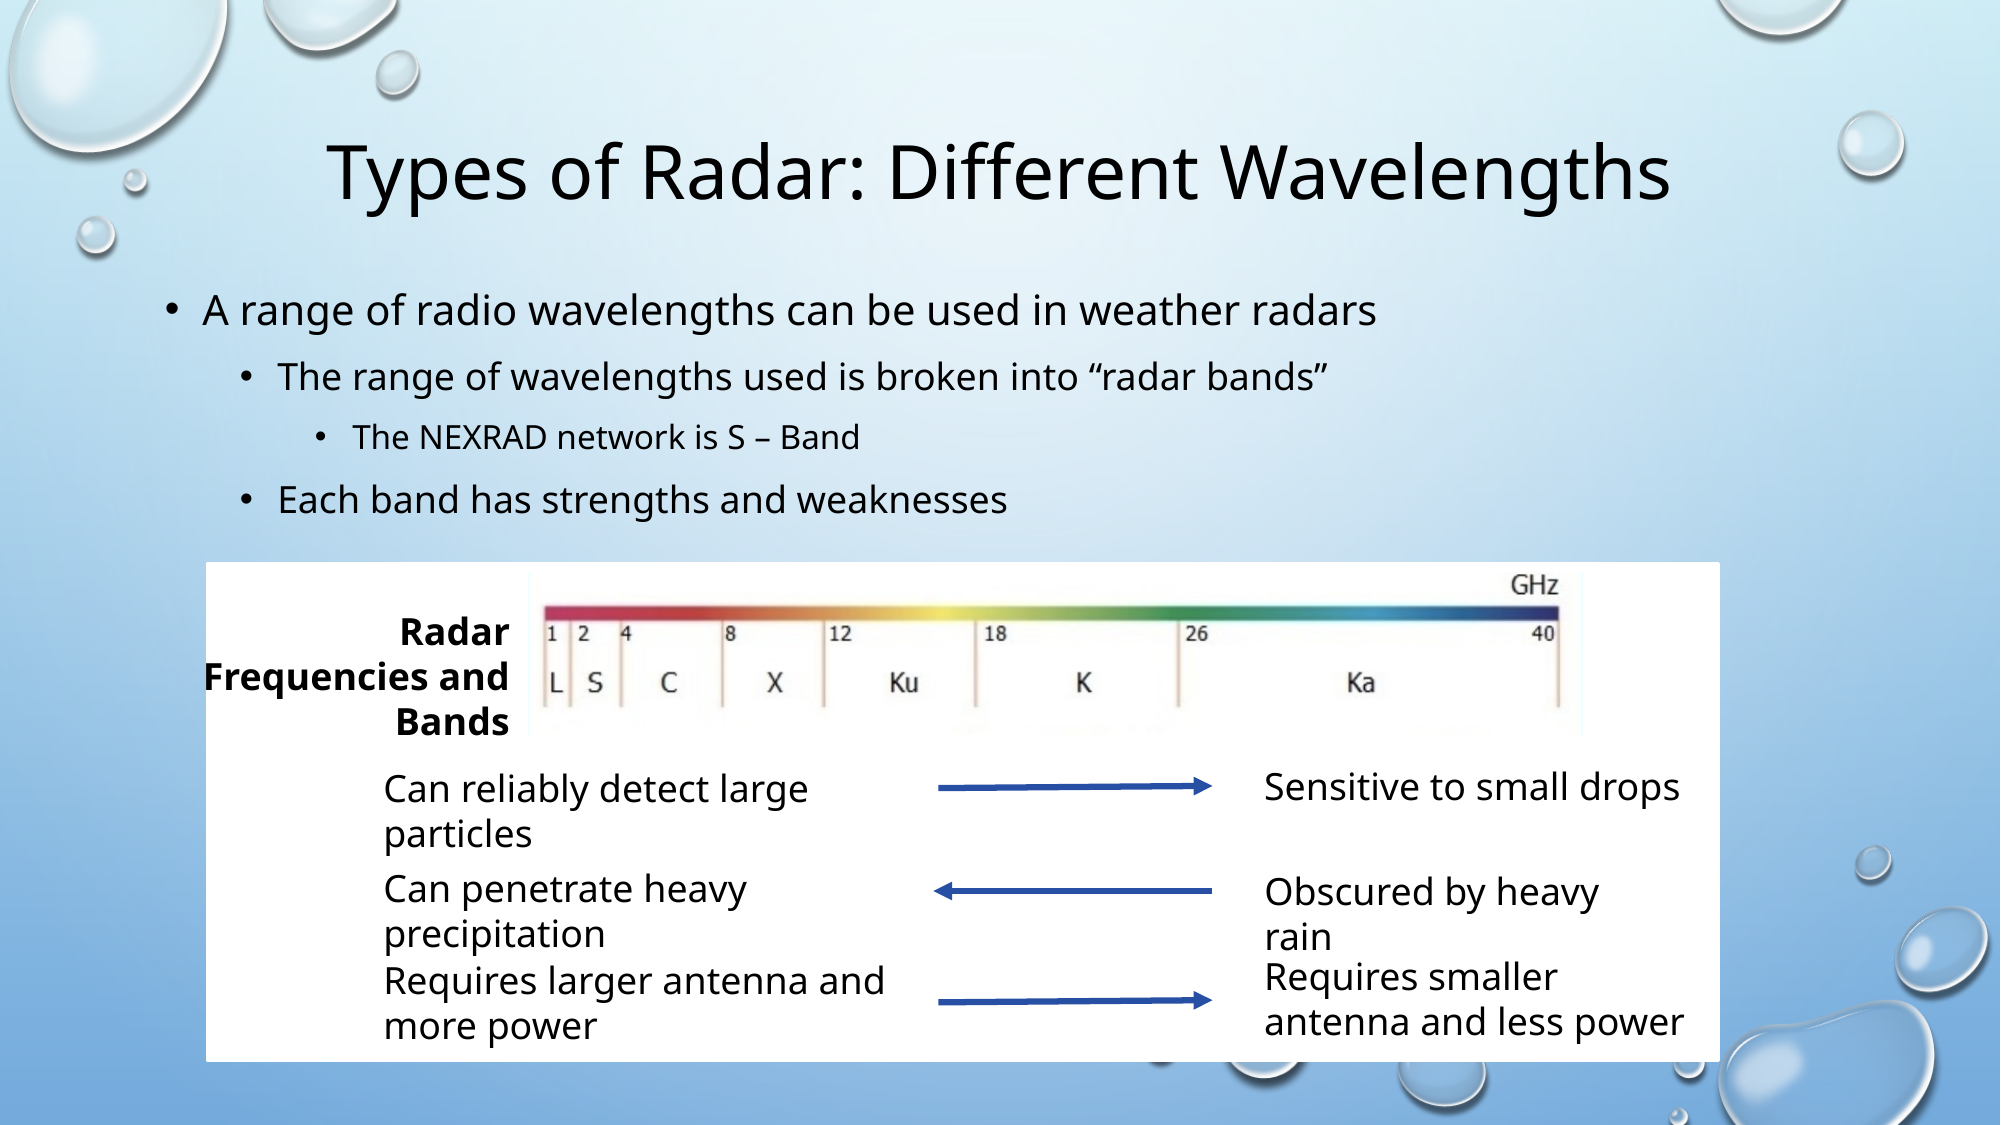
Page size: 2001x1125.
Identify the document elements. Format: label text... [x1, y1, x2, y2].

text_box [149, 563, 1749, 1061]
title Types of Radar: Different Wavelengths [149, 101, 1851, 249]
picture [0, 0, 2000, 1125]
list A range of radio wavelengths can be used in weather radars The range of wavelengths used is broken into “radar bands” The NEXRAD network is S – Band Each band has strengths and weaknesses [149, 266, 1850, 950]
